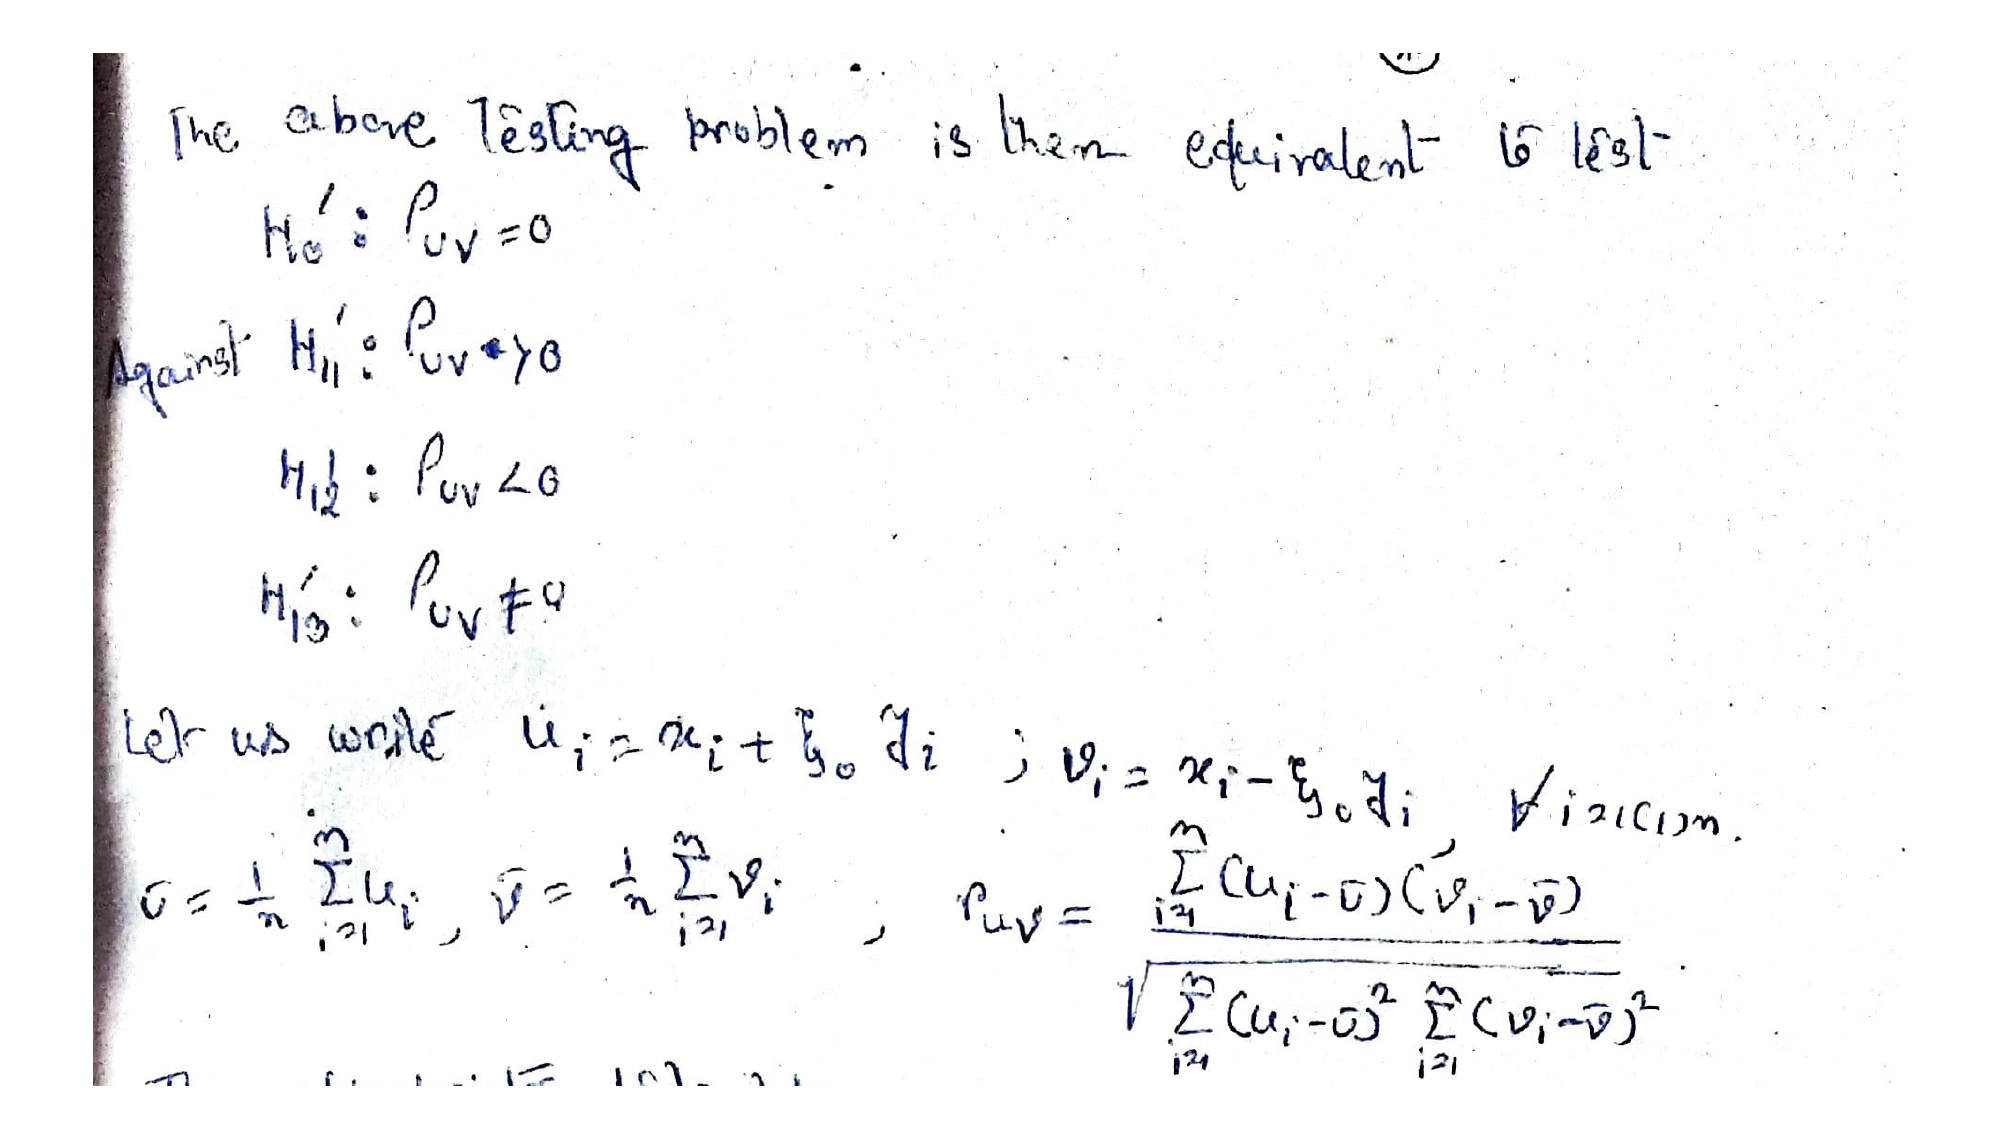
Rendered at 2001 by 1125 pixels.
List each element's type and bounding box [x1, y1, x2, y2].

picture [93, 53, 1907, 1086]
